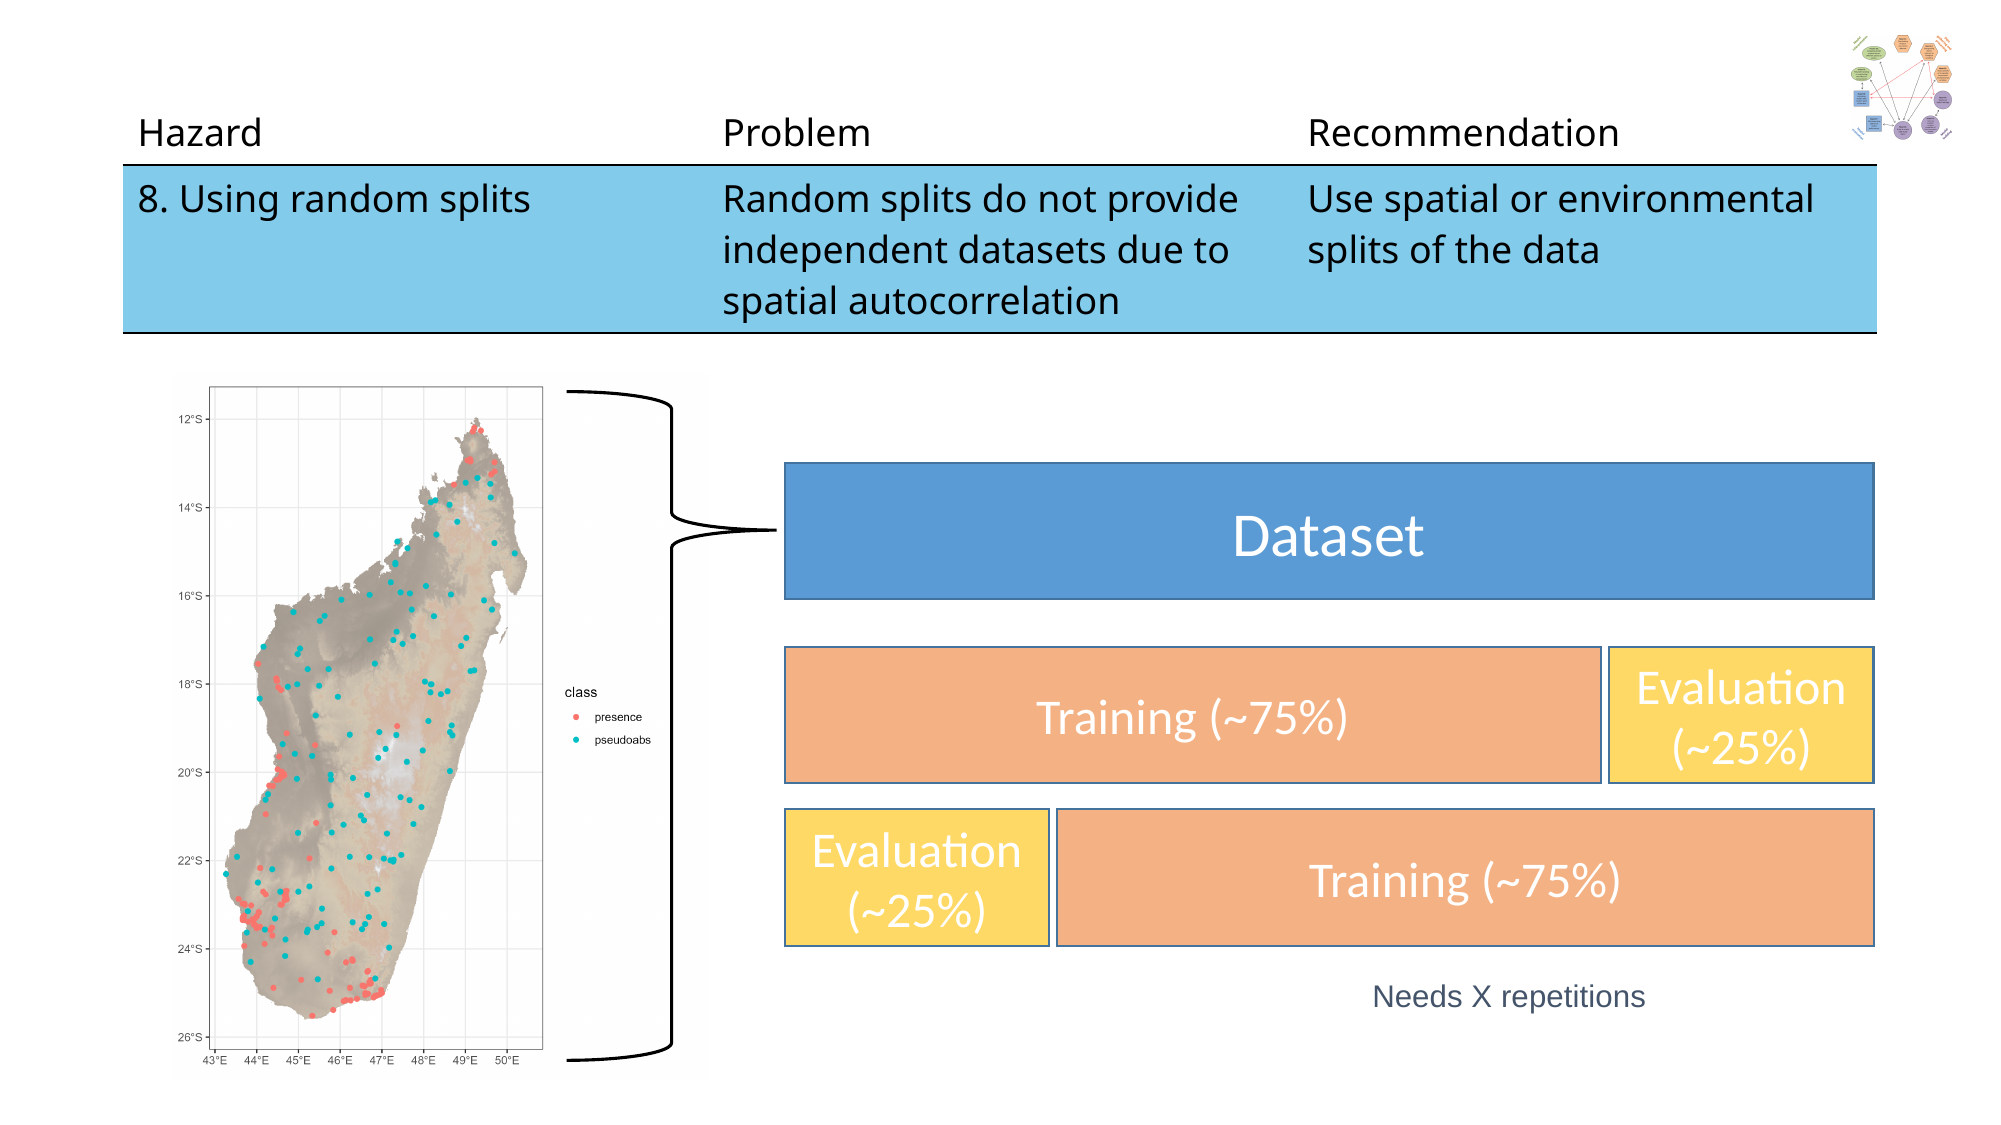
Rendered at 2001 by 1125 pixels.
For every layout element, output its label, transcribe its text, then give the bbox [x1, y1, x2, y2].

table_header Problem [708, 99, 1292, 164]
table_cell Use spatial or environmental splits of the data [1292, 166, 1877, 332]
picture [1850, 35, 1952, 140]
picture [171, 372, 711, 1082]
table_cell Random splits do not provide independent datasets due to spatial autocorrelation [708, 166, 1292, 332]
table_header Hazard [123, 99, 708, 164]
text_box [711, 524, 777, 536]
text_box Training (~75%) [783, 645, 1603, 785]
table_cell 8. Using random splits [123, 166, 708, 332]
text_box Needs X repetitions [1357, 968, 1874, 1021]
text_box Training (~75%) [1056, 808, 1875, 948]
text_box Evaluation (~25%) [1608, 645, 1875, 785]
text_box Dataset [783, 461, 1875, 601]
table_header Recommendation [1292, 99, 1877, 164]
text_box Evaluation (~25%) [783, 808, 1051, 948]
